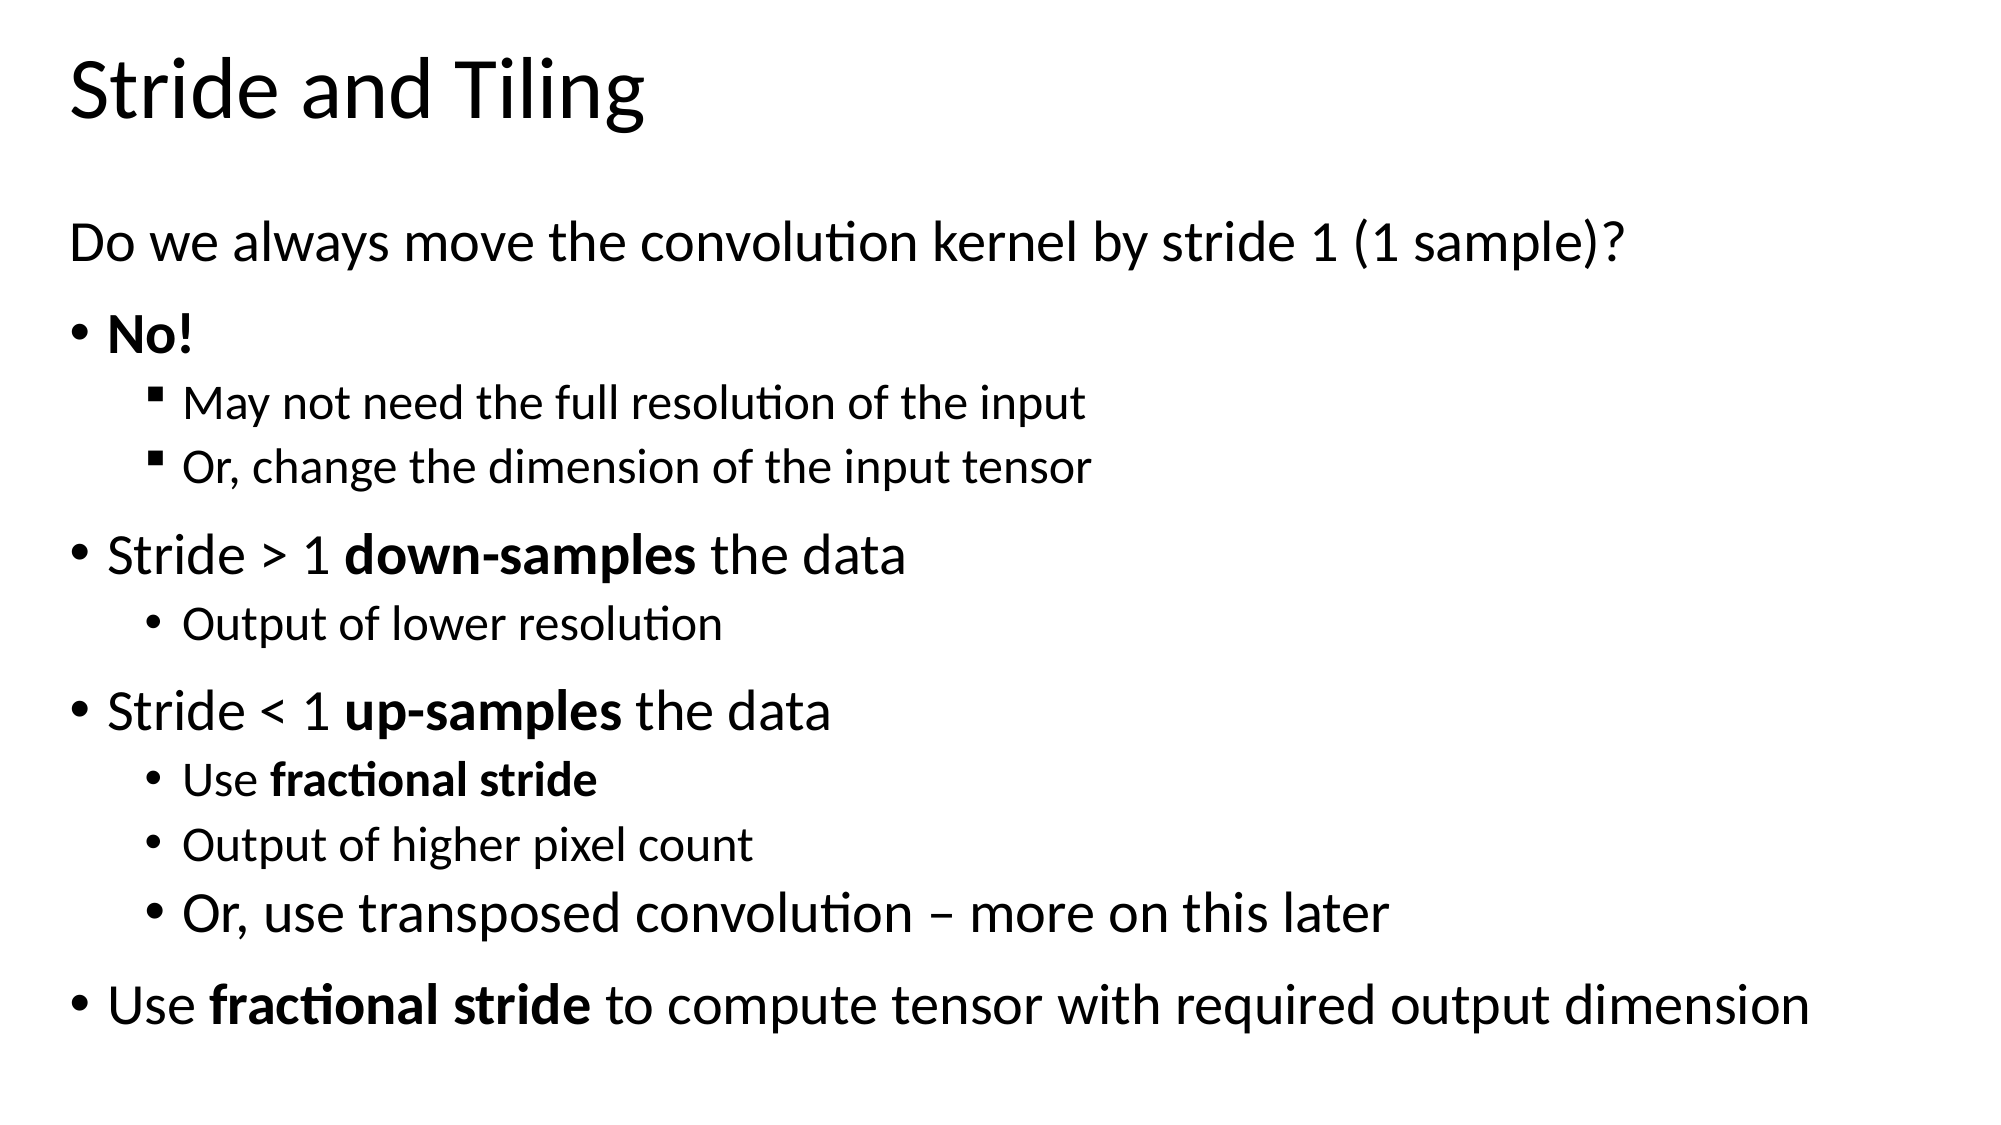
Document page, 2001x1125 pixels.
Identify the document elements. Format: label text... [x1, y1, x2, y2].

title Stride and Tiling [54, 34, 1966, 146]
list Do we always move the convolution kernel by stride 1 (1 sample)? No! May not need the full resolution of the input Or, change the dimension of the input tensor Stride > 1 down-samples the data Output of lower resolution Stride < 1 up-samples the data Use fractional stride Output of higher pixel count Or, use transposed convolution – more on this later Use fractional stride to compute tensor with required output dimension [54, 203, 1946, 1091]
